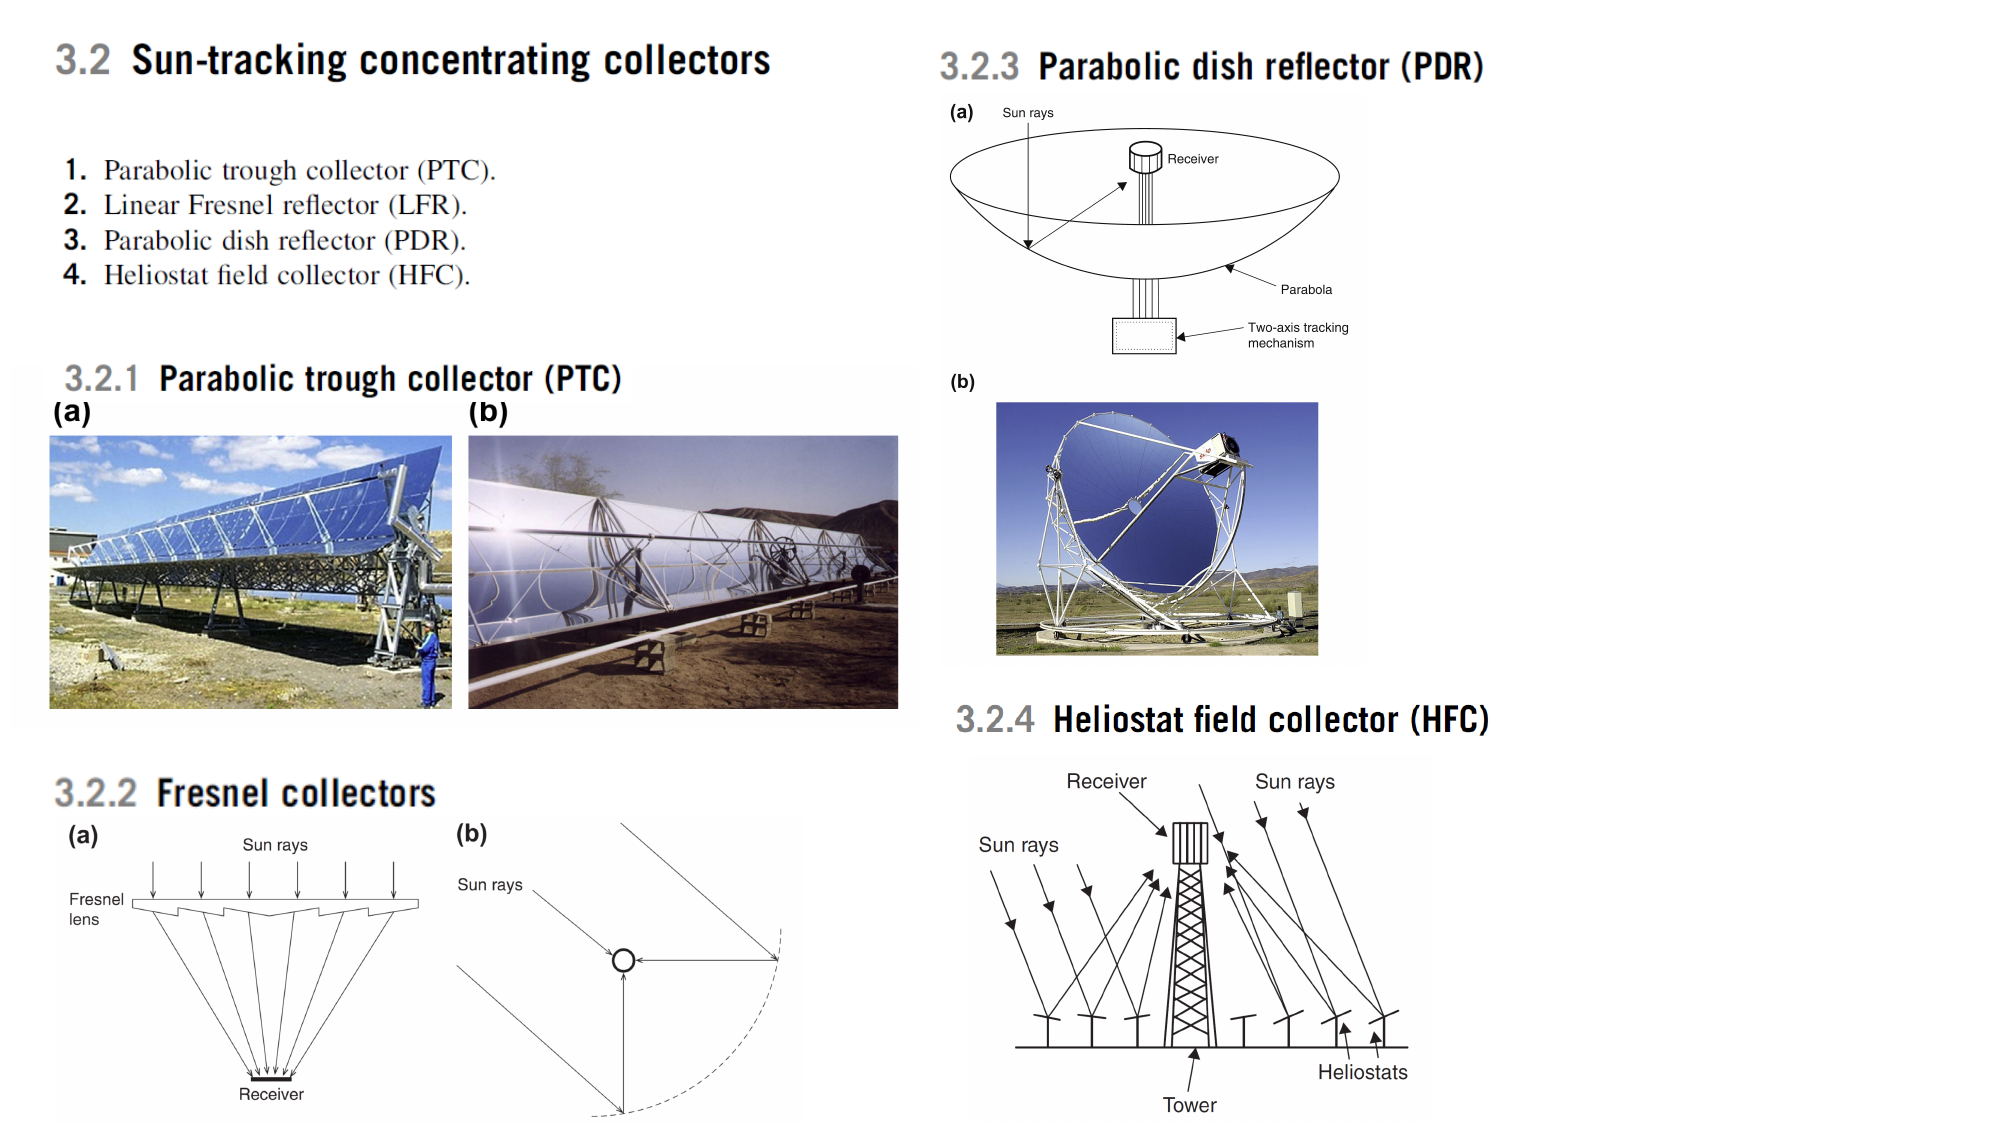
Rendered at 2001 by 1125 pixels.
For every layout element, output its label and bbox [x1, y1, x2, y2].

picture [11, 338, 919, 728]
picture [969, 755, 1432, 1123]
picture [41, 145, 549, 320]
picture [942, 94, 1367, 666]
picture [41, 37, 803, 95]
picture [942, 695, 1497, 740]
picture [41, 755, 803, 1123]
picture [930, 37, 1485, 83]
